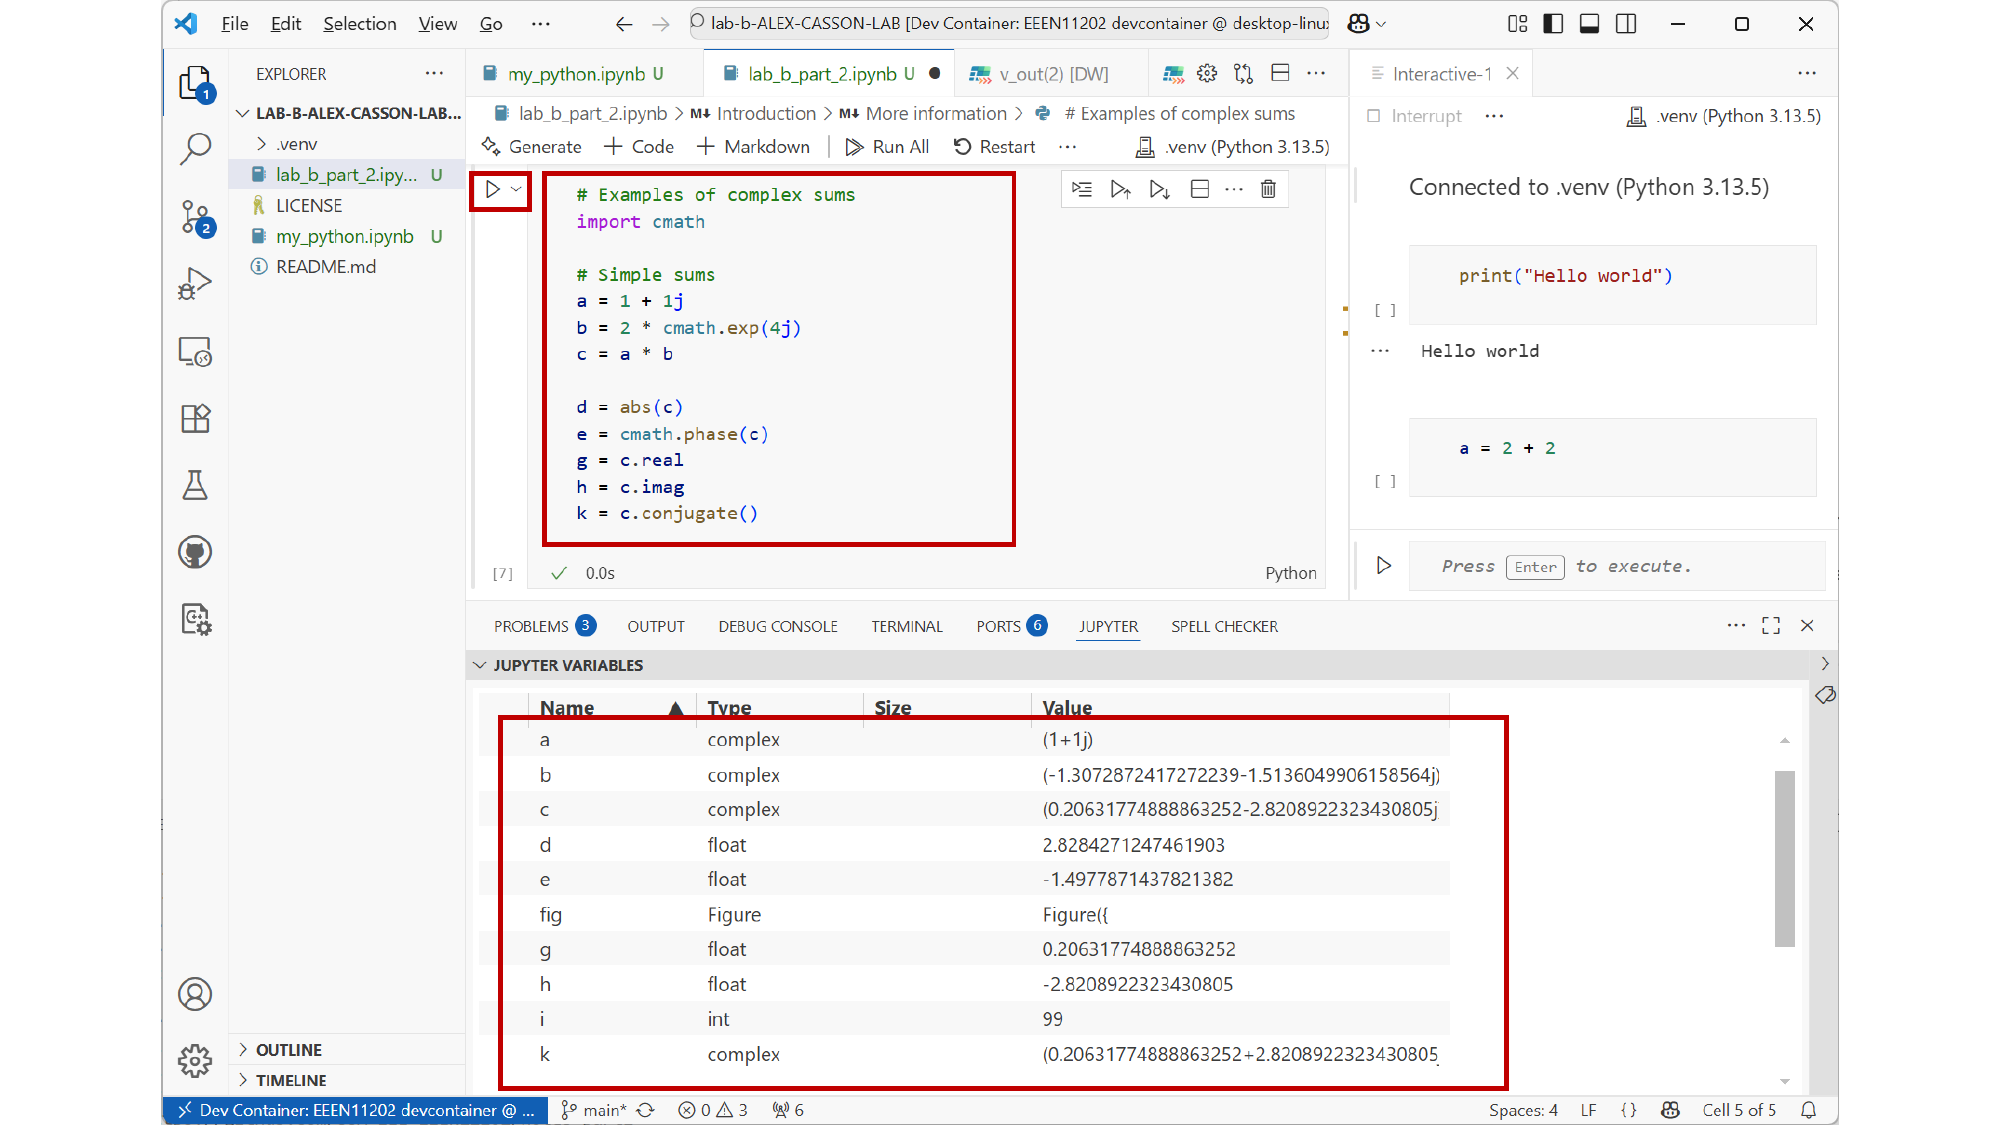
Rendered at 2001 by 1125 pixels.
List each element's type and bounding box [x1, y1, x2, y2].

picture [160, 0, 1840, 1125]
